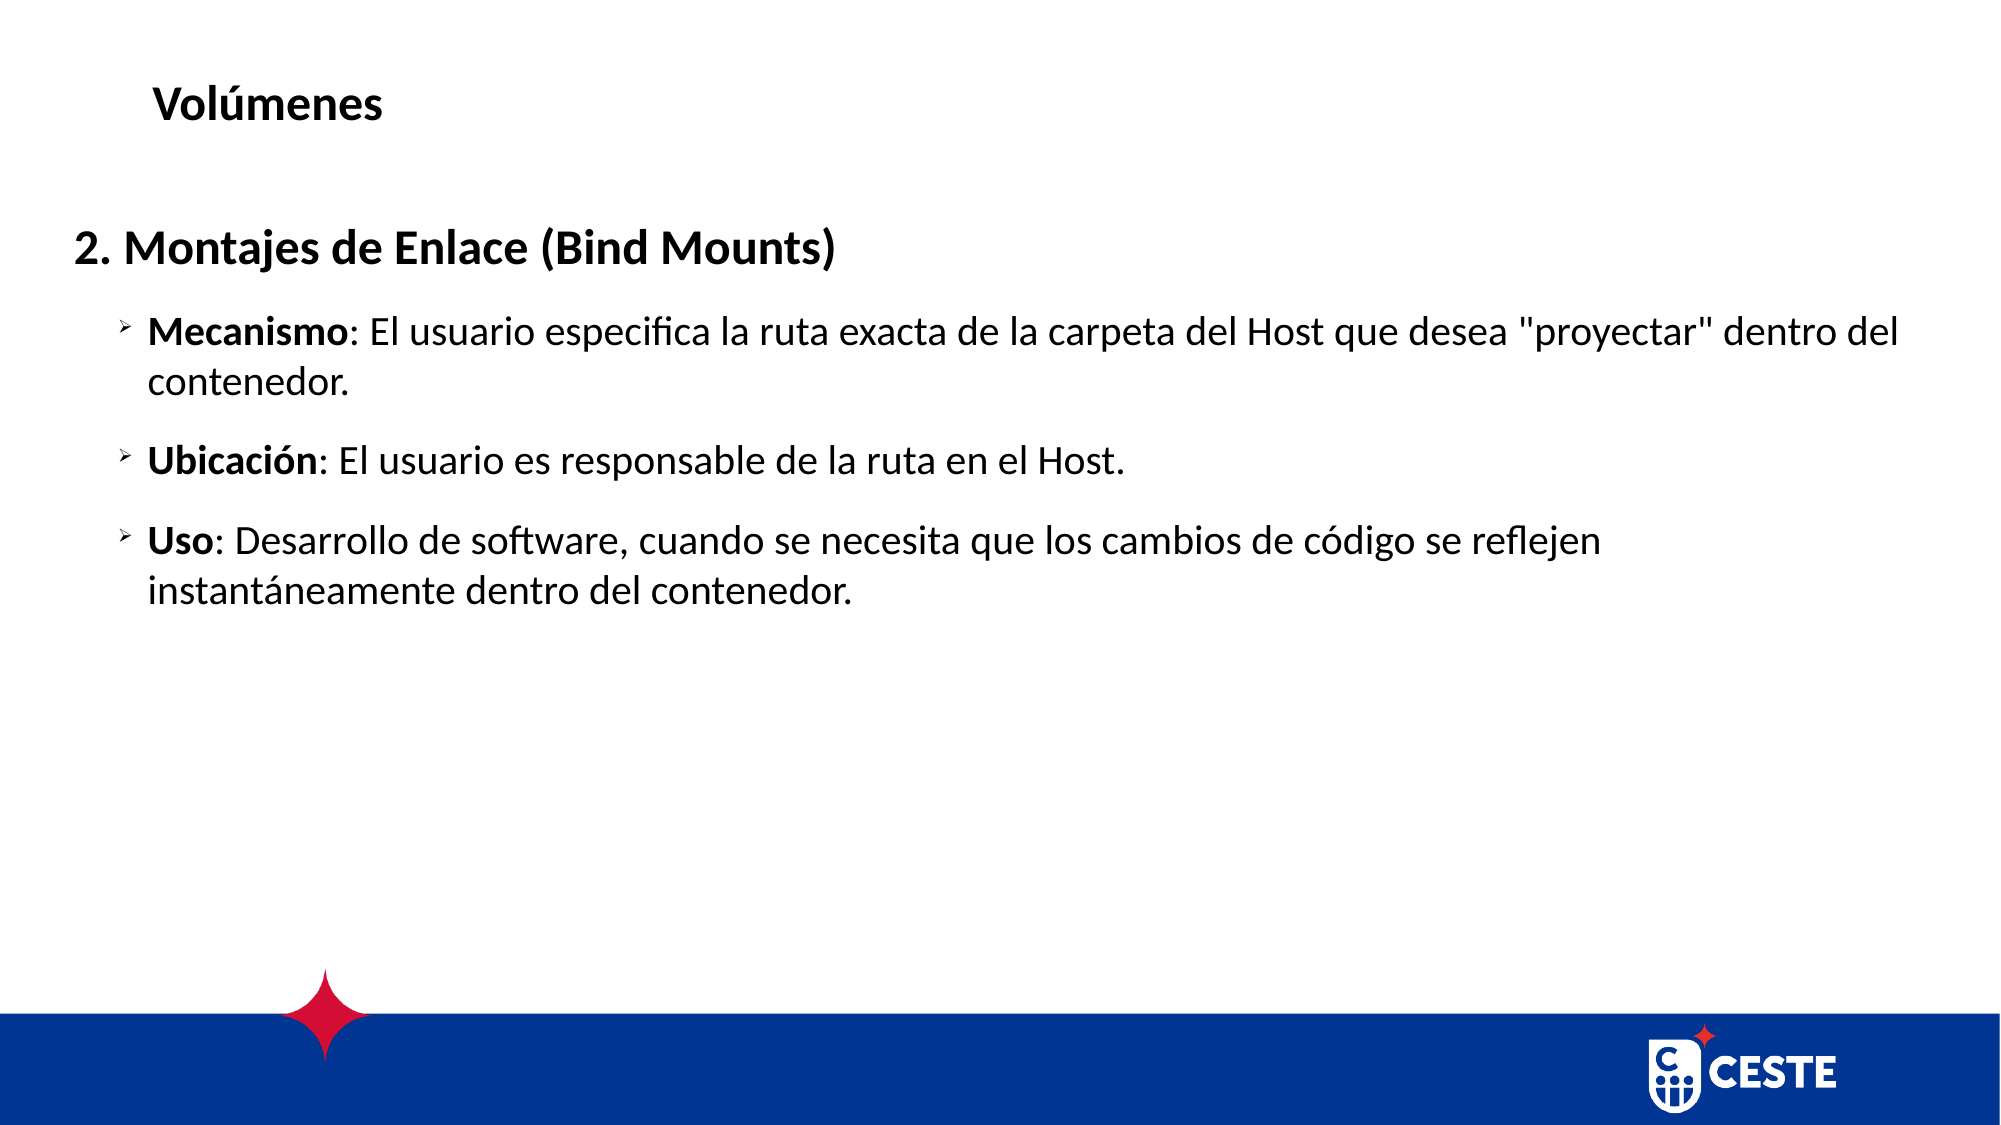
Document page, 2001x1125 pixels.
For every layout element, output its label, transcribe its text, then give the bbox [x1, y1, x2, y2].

picture [1629, 1014, 1855, 1122]
title Volúmenes [137, 59, 1863, 149]
text_box 2. Montajes de Enlace (Bind Mounts) Mecanismo: El usuario especifica la ruta exacta de la carpeta del Host que desea "proyectar" dentro del contenedor. Ubicación: El usuario es responsable de la ruta en el Host. Uso: Desarrollo de software, cuando se necesita que los cambios de código se reflejen instantáneamente dentro del contenedor. [58, 206, 1920, 650]
picture [275, 965, 375, 1065]
